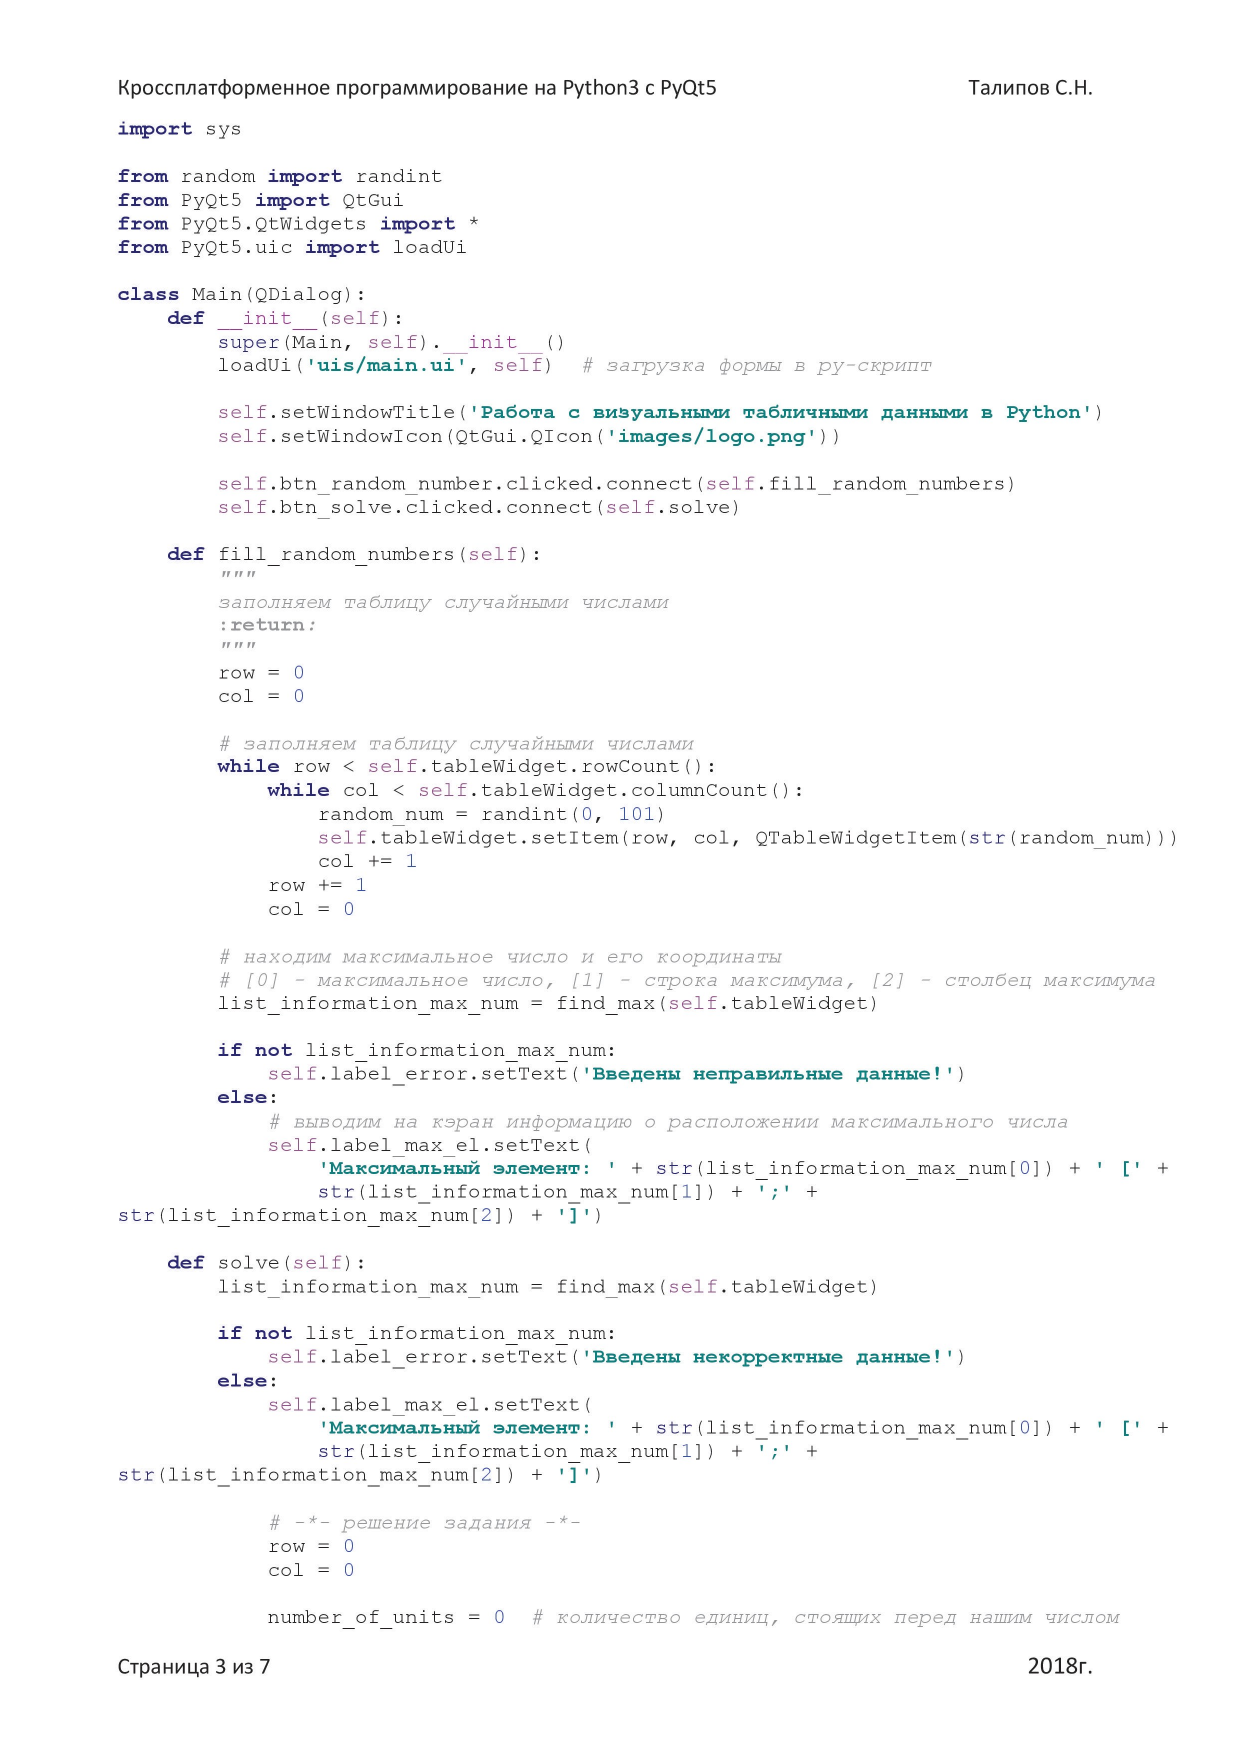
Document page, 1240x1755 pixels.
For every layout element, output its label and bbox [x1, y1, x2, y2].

text_box [0, 0, 1240, 1754]
